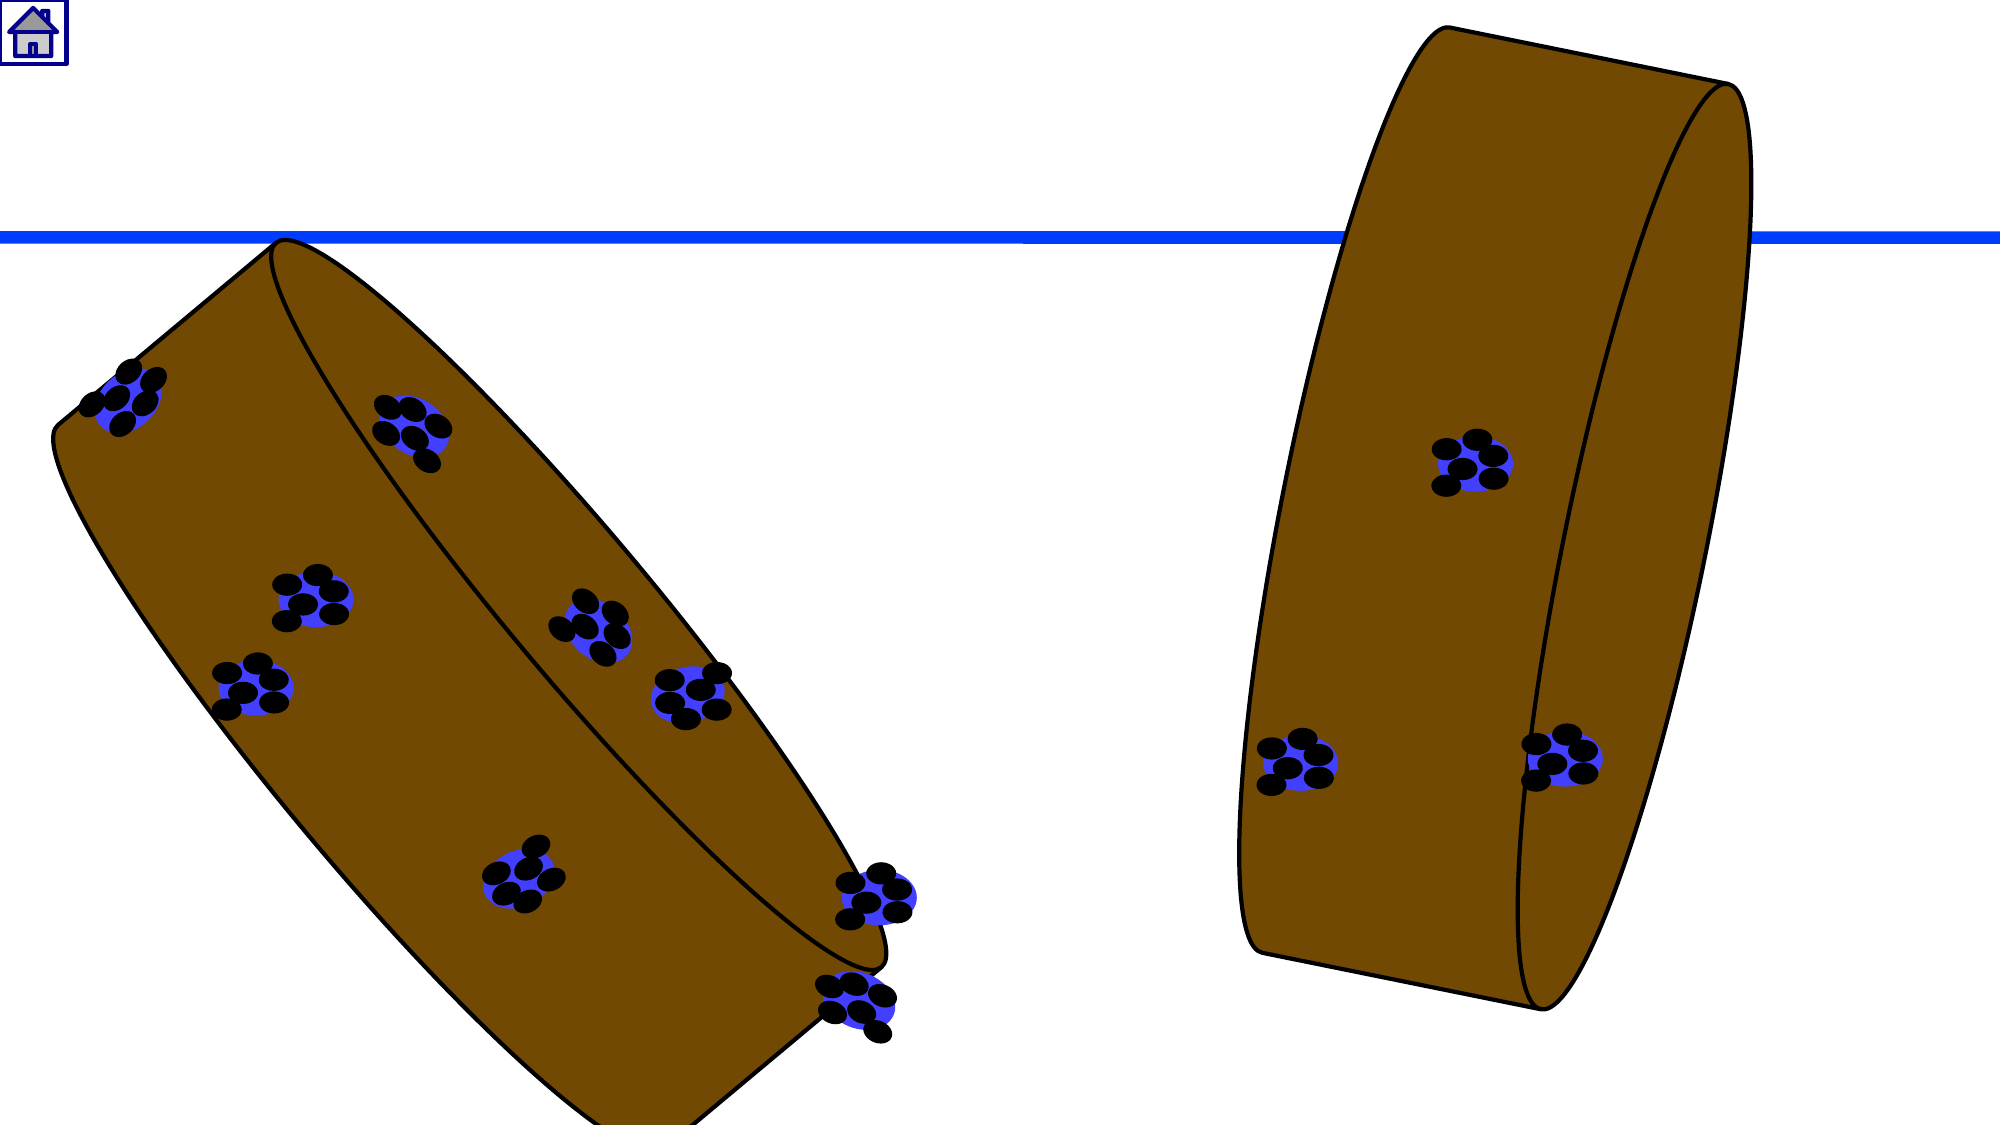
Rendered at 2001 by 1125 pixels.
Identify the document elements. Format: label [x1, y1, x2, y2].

text_box [1256, 46, 1709, 991]
text_box [81, 223, 918, 1125]
